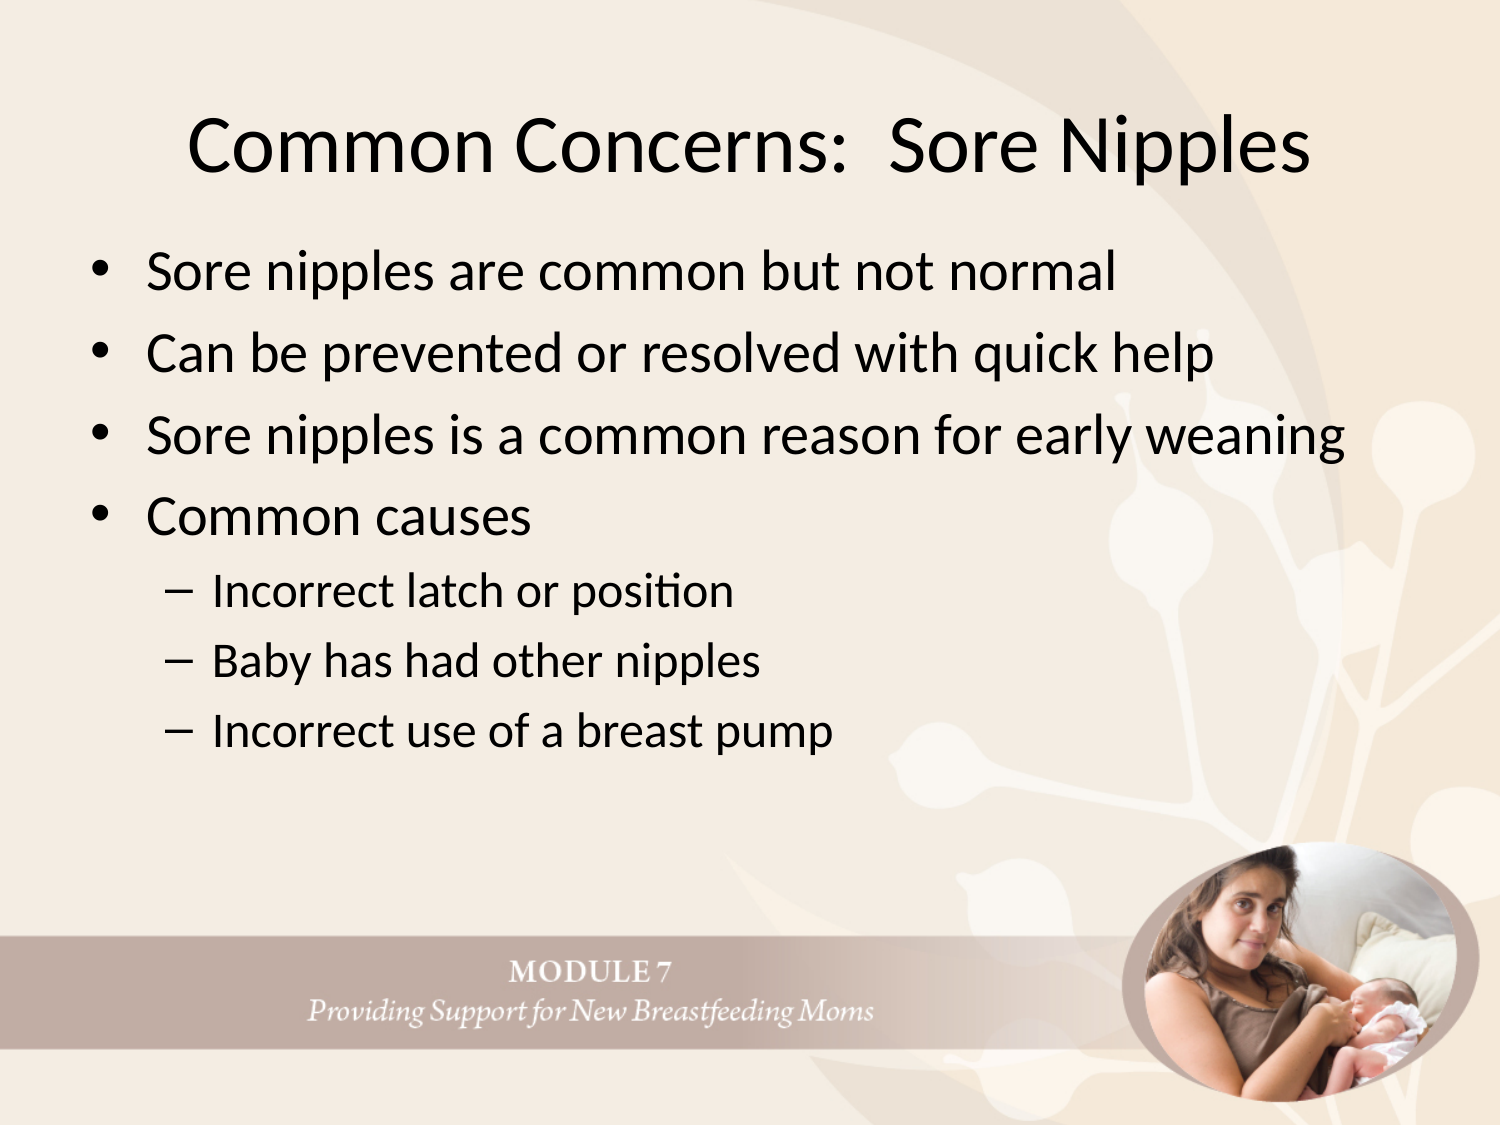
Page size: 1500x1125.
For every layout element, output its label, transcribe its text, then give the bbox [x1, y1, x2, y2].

title Common Concerns: Sore Nipples [75, 45, 1425, 224]
picture [0, 0, 1500, 1125]
list Sore nipples are common but not normal Can be prevented or resolved with quick help Sore nipples is a common reason for early weaning Common causes Incorrect latch or position Baby has had other nipples Incorrect use of a breast pump [75, 224, 1425, 1005]
